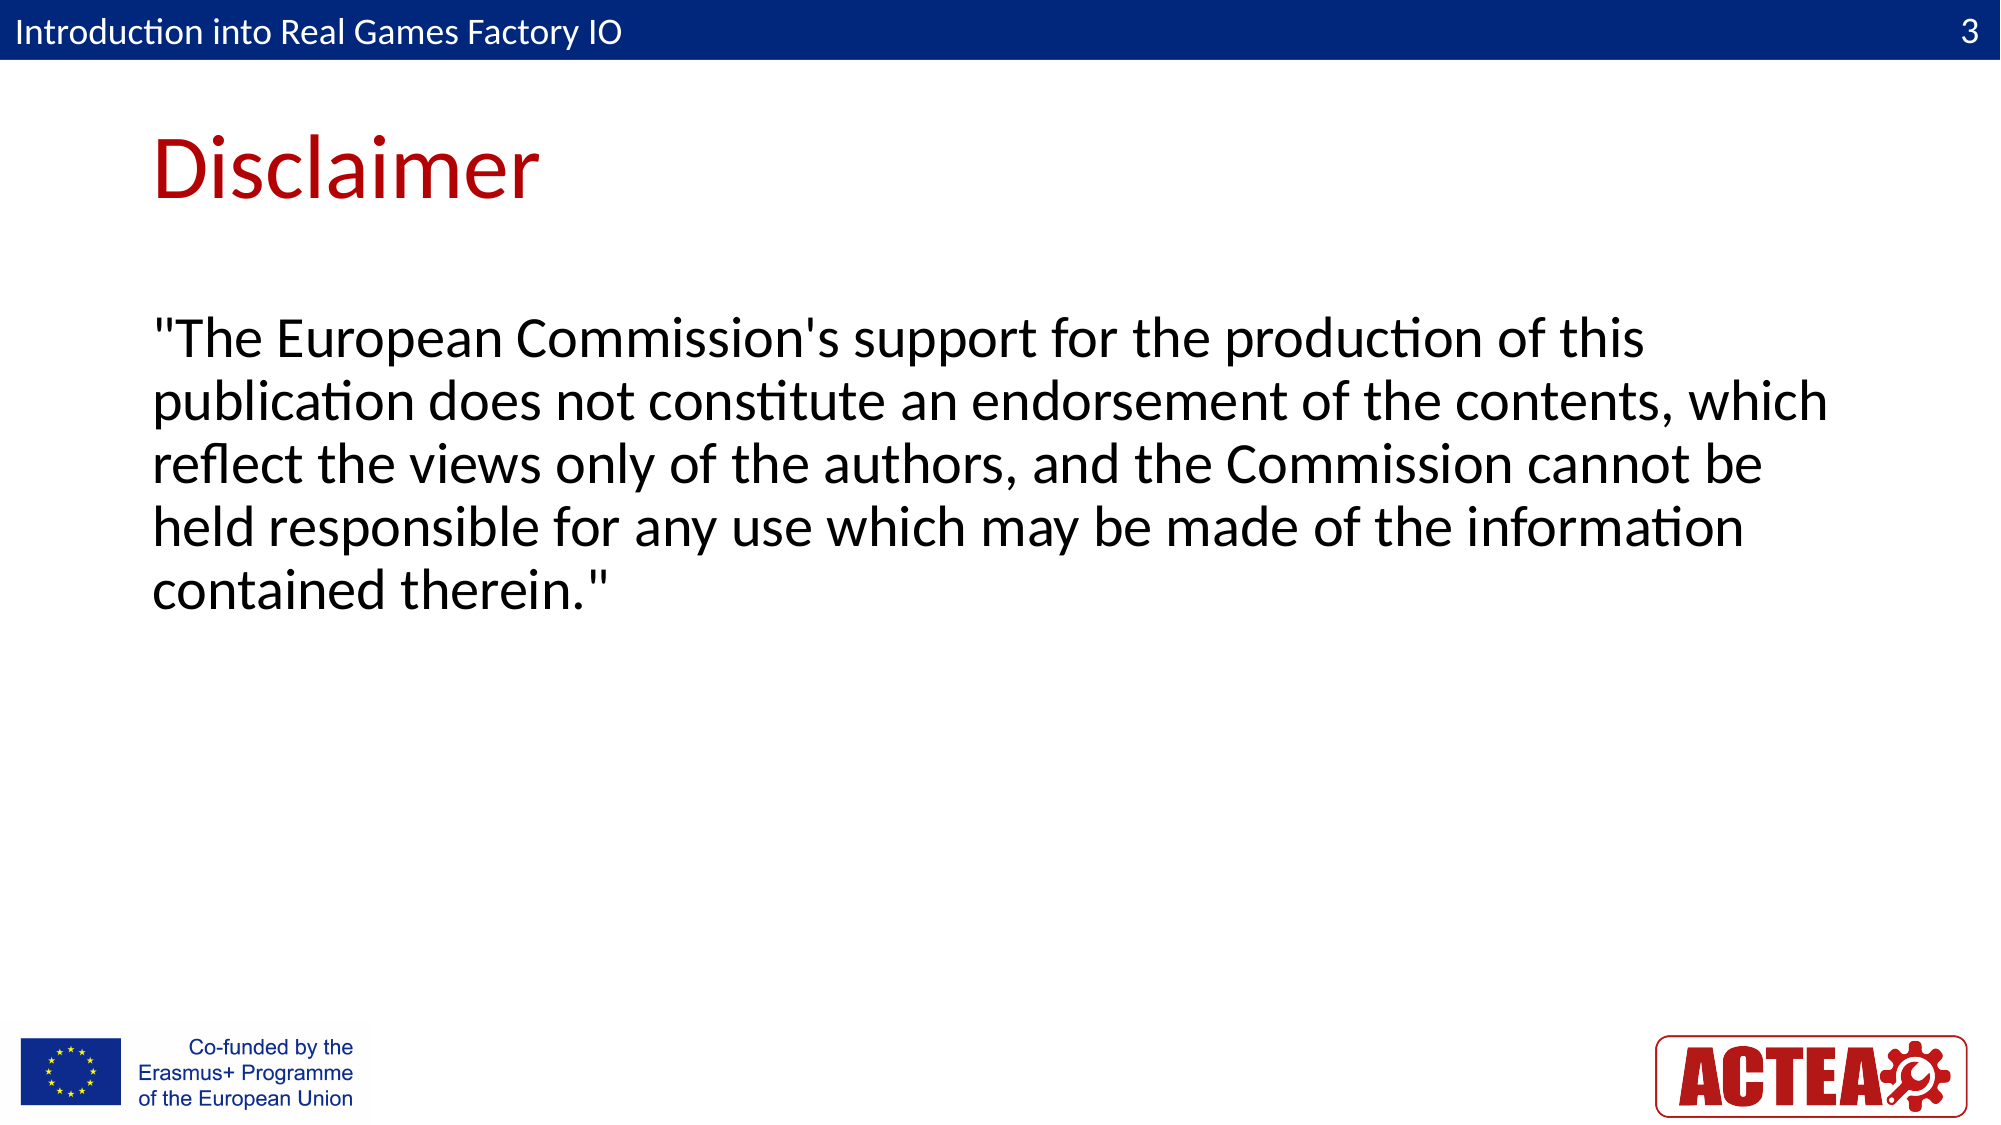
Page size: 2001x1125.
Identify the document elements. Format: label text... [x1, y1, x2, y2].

text_box Introduction into Real Games Factory IO [0, 0, 2000, 60]
picture [1655, 1035, 1968, 1118]
picture [0, 1019, 370, 1125]
list "The European Commission's support for the production of this publication does not constitute an endorsement of the contents, which reflect the views only of the authors, and the Commission cannot be held responsible for any use which may be made of the information contained therein." [137, 299, 1863, 1014]
text_box 3 [1878, 0, 1995, 59]
title Disclaimer [137, 59, 1863, 278]
